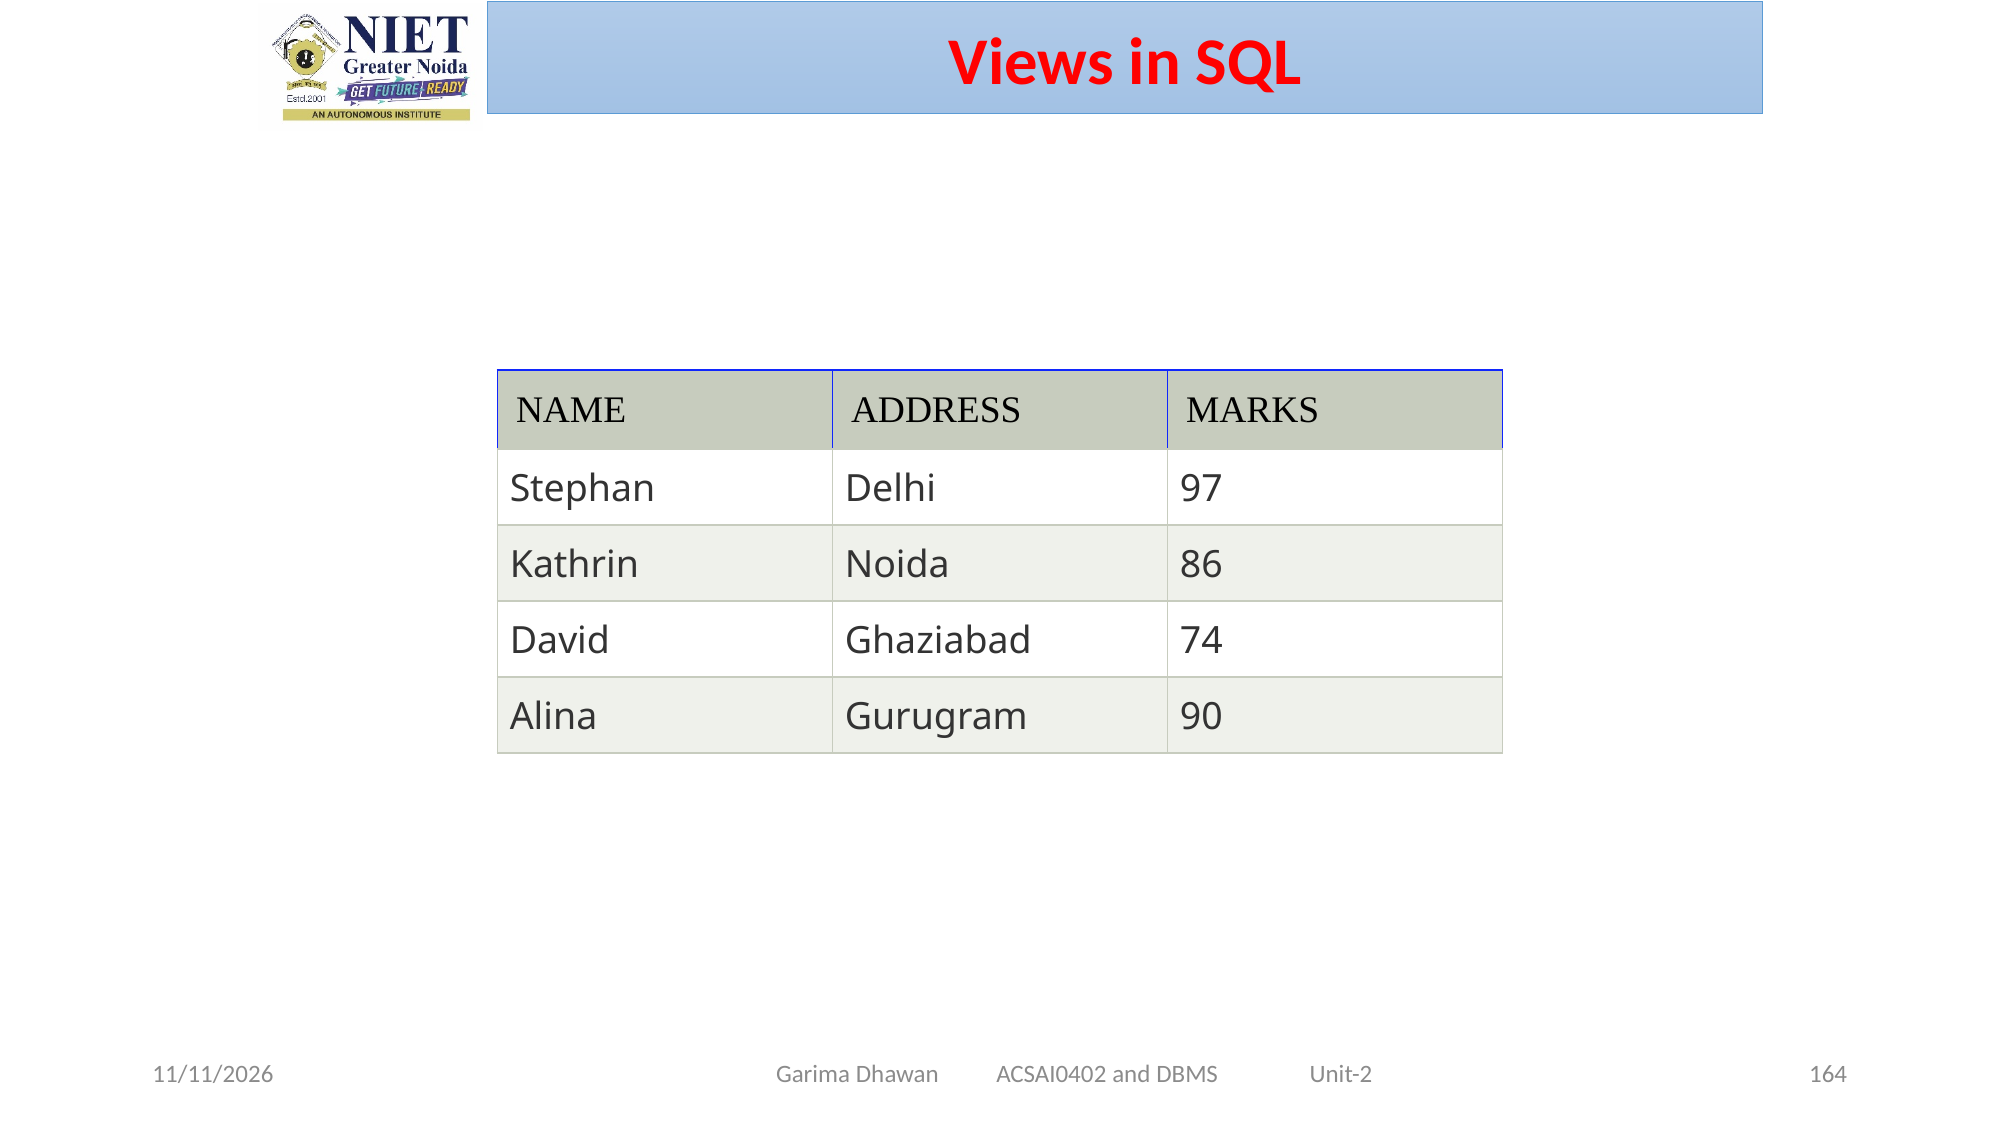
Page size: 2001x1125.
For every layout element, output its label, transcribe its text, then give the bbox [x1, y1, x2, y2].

picture [257, 3, 483, 131]
table_cell Kathrin [498, 526, 832, 600]
table_cell Stephan [498, 450, 832, 524]
table_cell 97 [1168, 450, 1502, 524]
table_cell Noida [833, 526, 1167, 600]
table_header MARKS [1168, 371, 1502, 448]
table_cell Delhi [833, 450, 1167, 524]
table_cell Ghaziabad [833, 602, 1167, 676]
list [337, 187, 1688, 1050]
slide_number 164 [1412, 1042, 1863, 1103]
footer Garima Dhawan ACSAI0402 and DBMS Unit-2 [662, 1042, 1412, 1103]
table_cell David [498, 602, 832, 676]
table_cell 90 [1168, 678, 1502, 752]
table_cell Alina [498, 678, 832, 752]
table_cell 86 [1168, 526, 1502, 600]
text_box Views in SQL [487, 1, 1763, 114]
table_header NAME [498, 371, 832, 448]
table_cell Gurugram [833, 678, 1167, 752]
table_cell 74 [1168, 602, 1502, 676]
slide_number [137, 1042, 588, 1103]
table_header ADDRESS [833, 371, 1167, 448]
